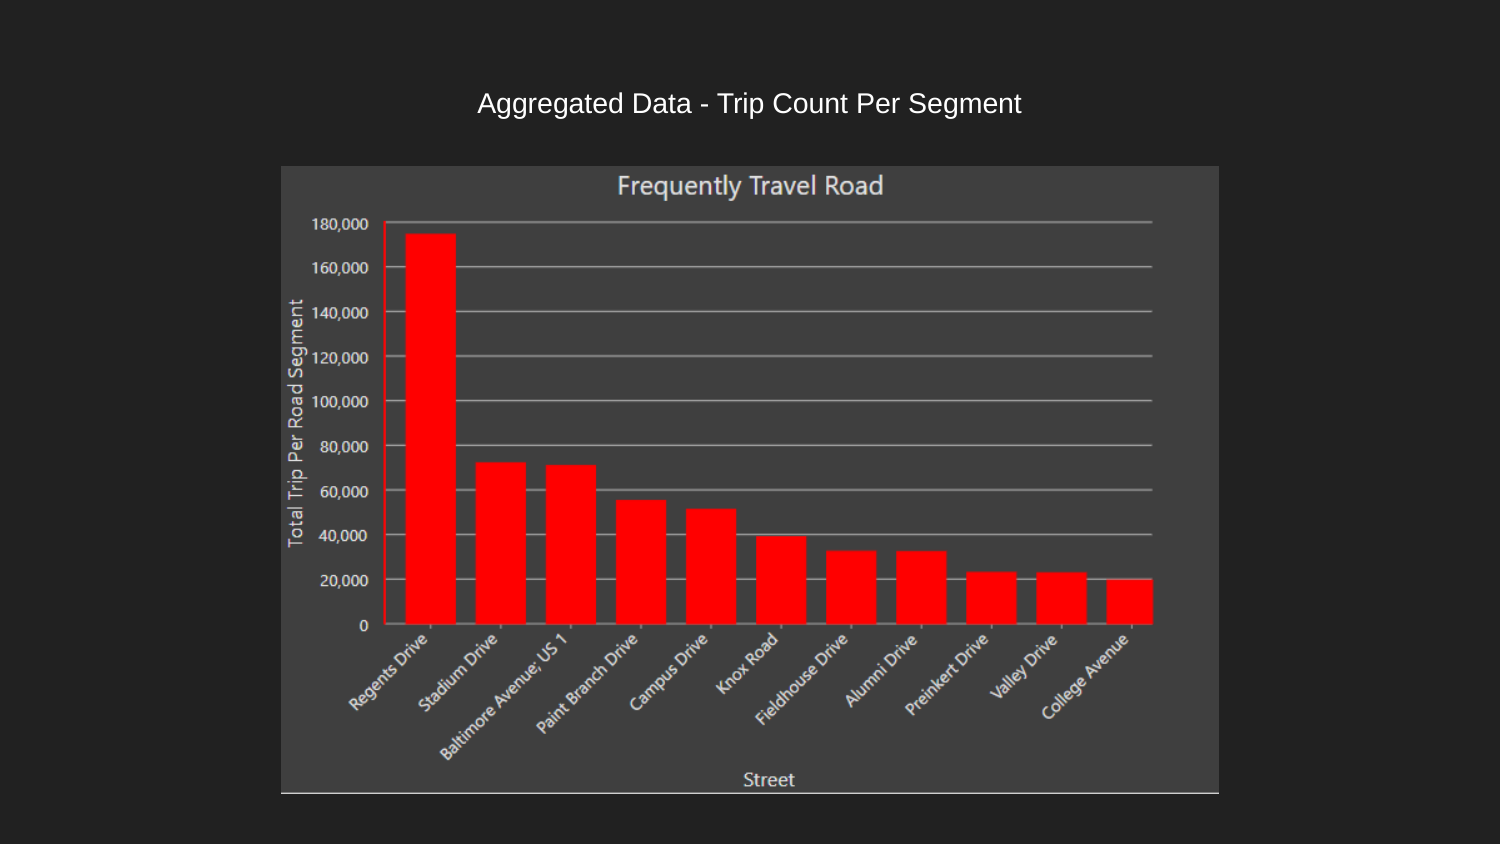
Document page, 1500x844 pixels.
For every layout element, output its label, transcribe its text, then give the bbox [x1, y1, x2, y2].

picture [281, 166, 1219, 794]
title Aggregated Data - Trip Count Per Segment [51, 72, 1449, 167]
